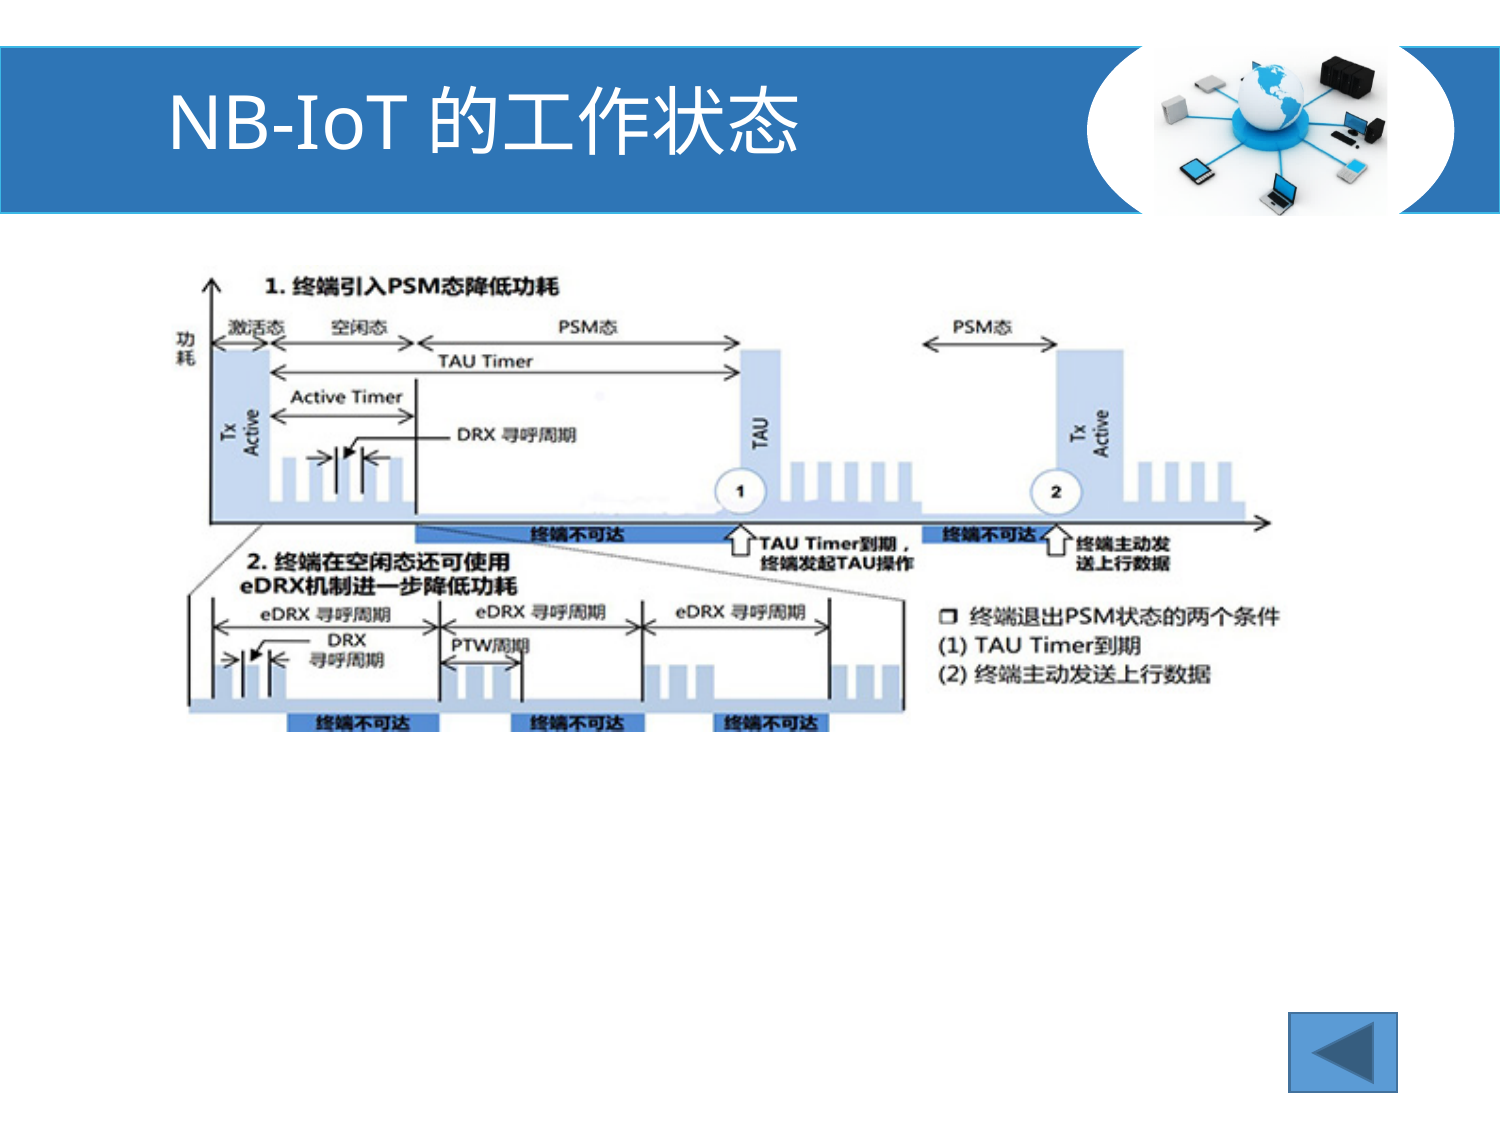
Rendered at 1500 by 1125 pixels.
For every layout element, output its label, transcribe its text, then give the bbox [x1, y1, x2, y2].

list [157, 265, 1288, 732]
text_box [1288, 1012, 1398, 1093]
title NB-IoT的工作状态 [151, 43, 1105, 208]
picture [1154, 46, 1388, 216]
